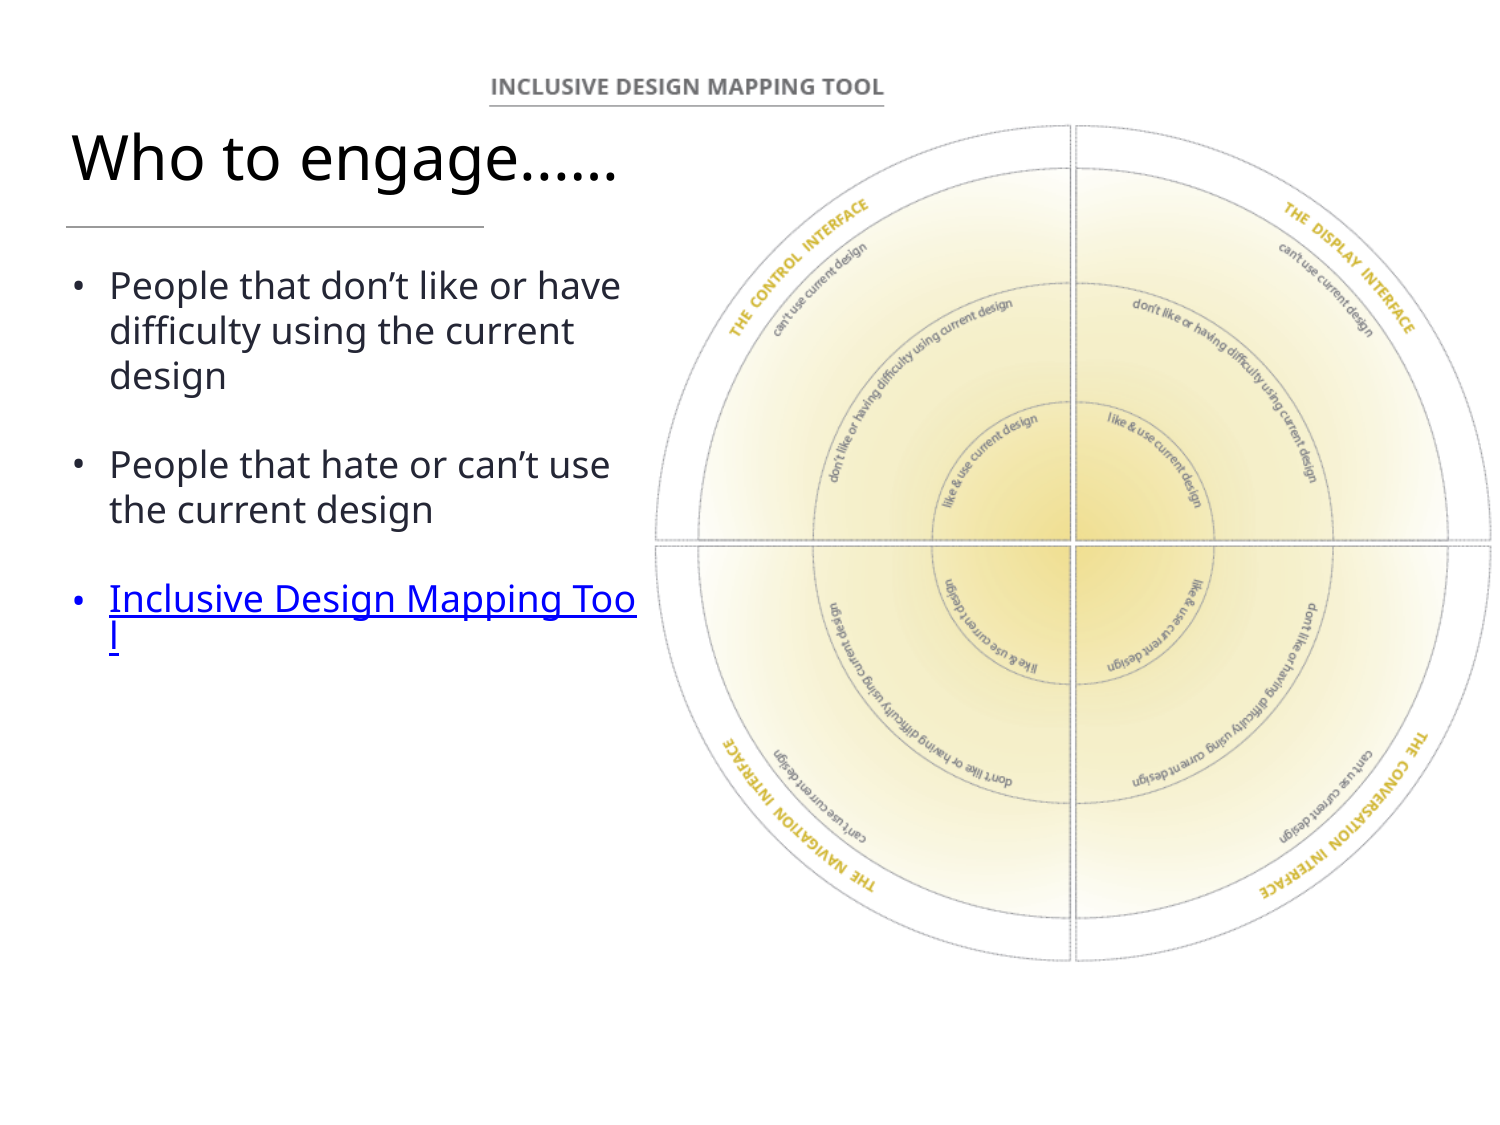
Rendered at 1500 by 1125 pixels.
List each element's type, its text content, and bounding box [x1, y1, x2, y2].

list People that don’t like or have difficulty using the current design People that hate or can’t use the current design Inclusive Design Mapping Tool [65, 256, 652, 1026]
picture [484, 63, 1500, 970]
title Who to engage..…. [65, 38, 652, 200]
